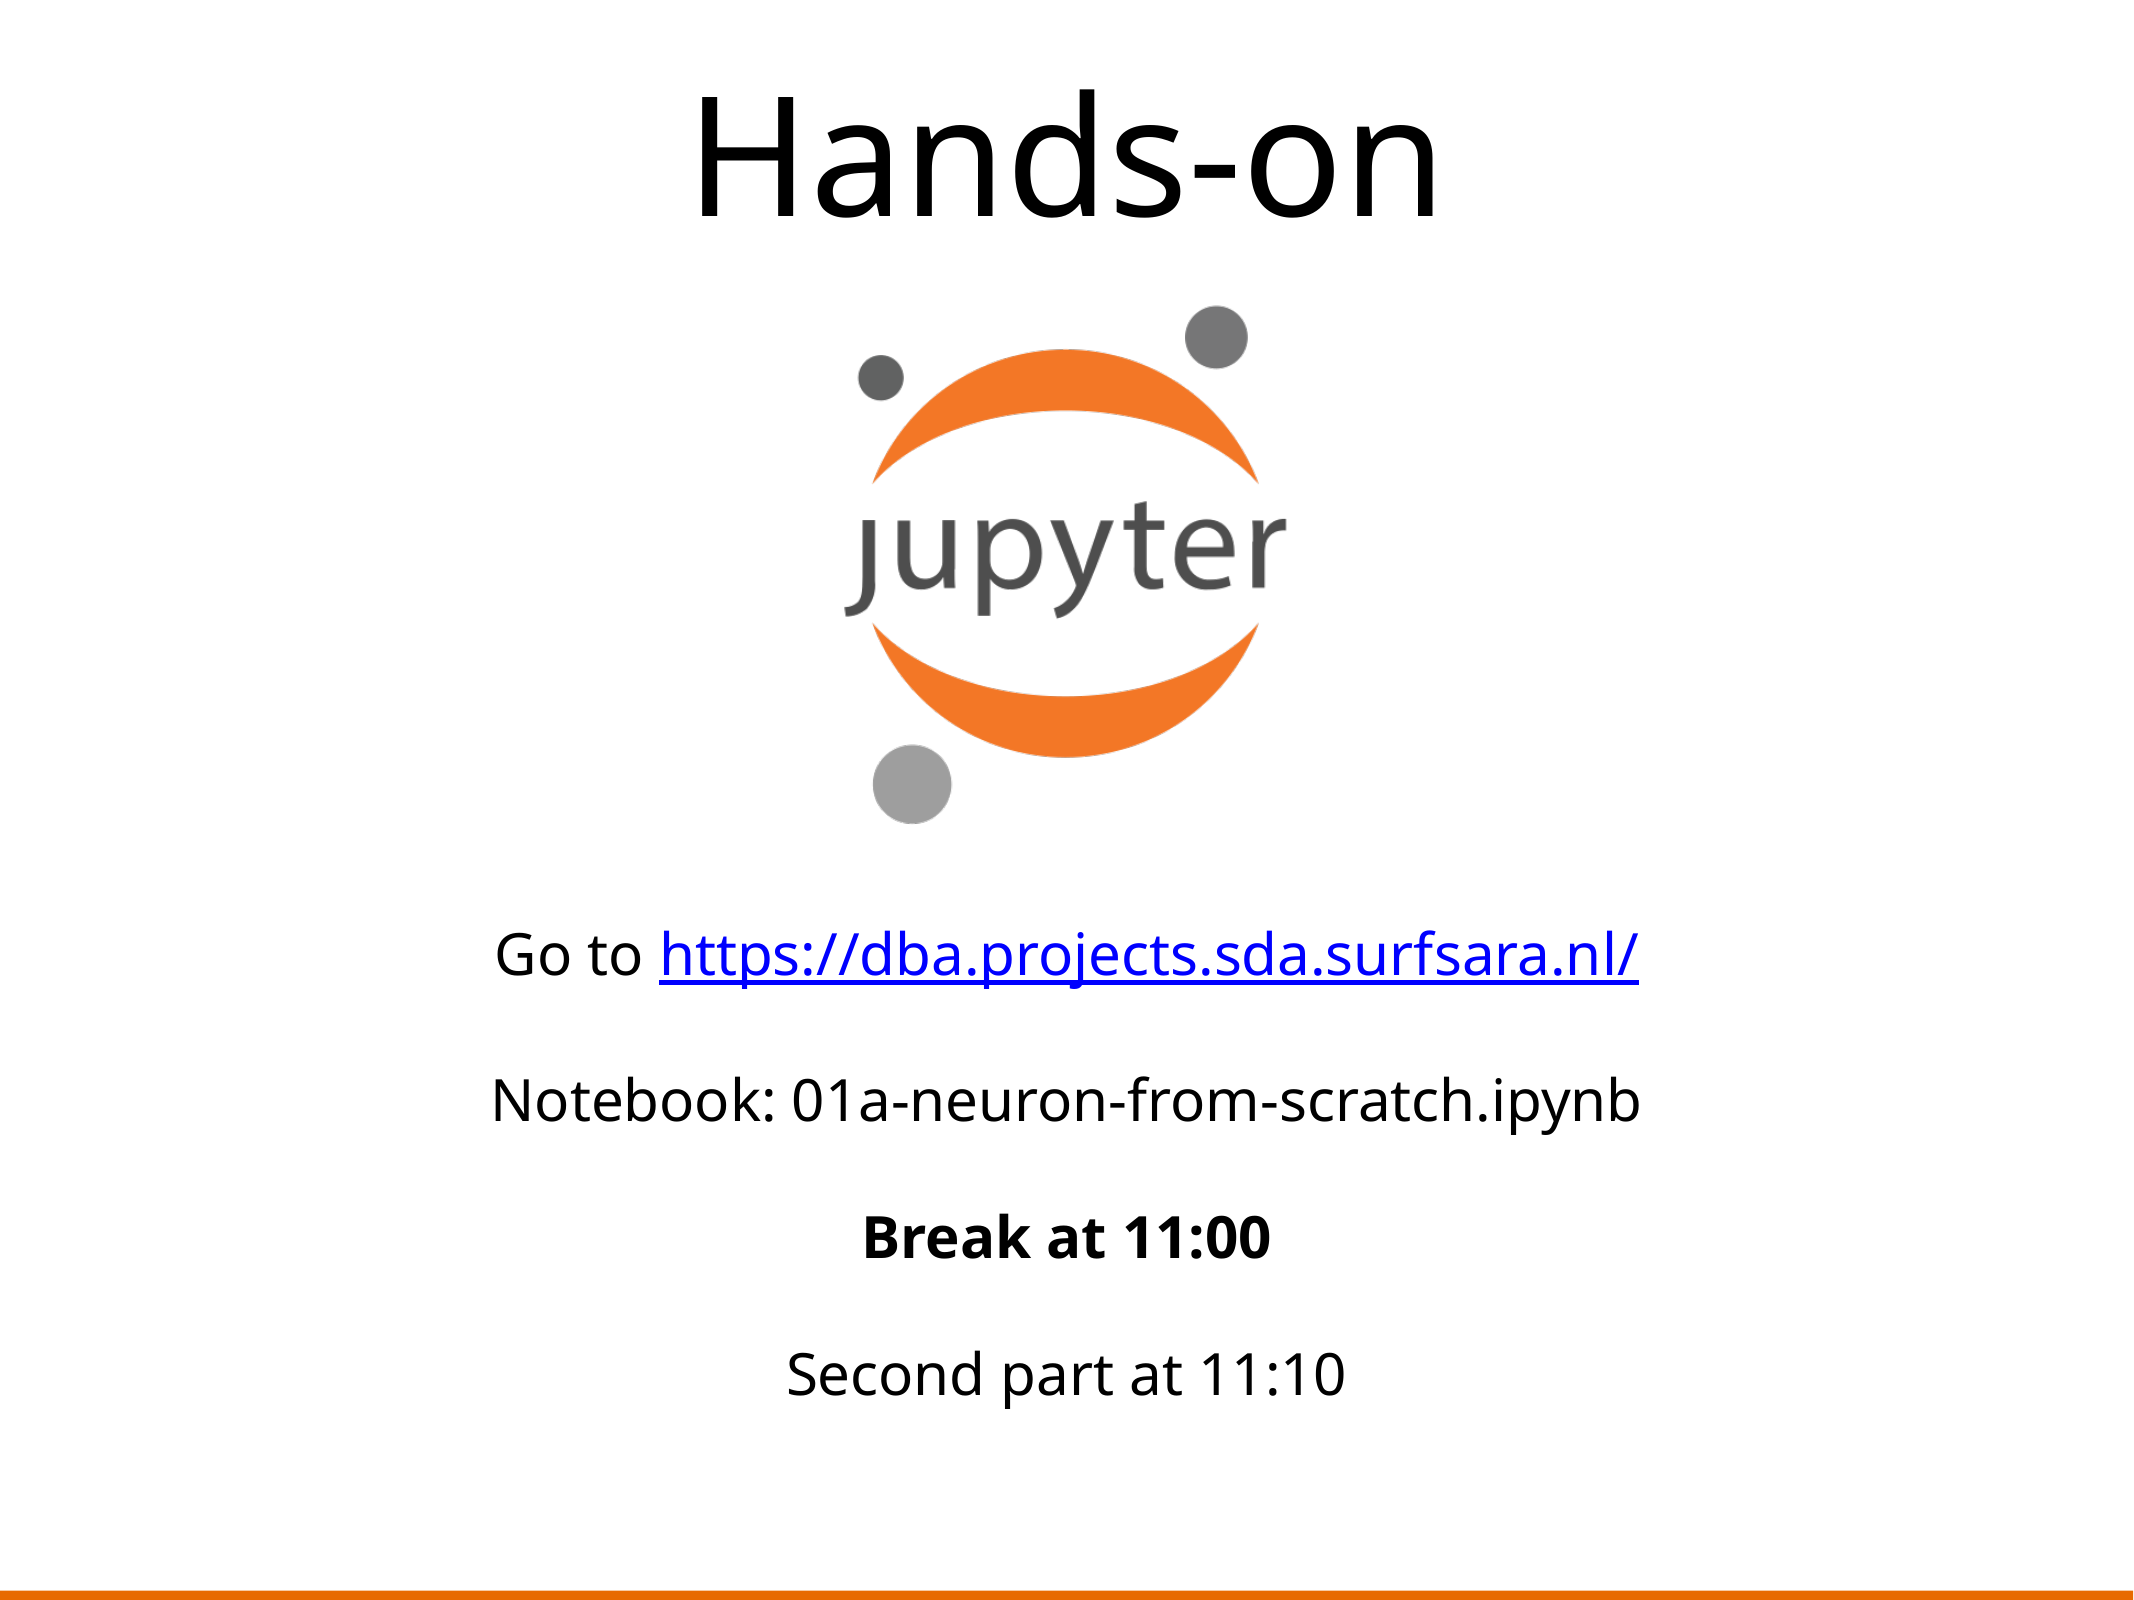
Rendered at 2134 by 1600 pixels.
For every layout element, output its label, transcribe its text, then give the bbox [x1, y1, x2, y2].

list Go to https://dba.projects.sda.surfsara.nl/ Notebook: 01a-neuron-from-scratch.ipynb Break at 11:00 Second part at 11:10 [155, 867, 1978, 1457]
title Hands-on [155, 41, 1978, 259]
picture [839, 299, 1294, 827]
